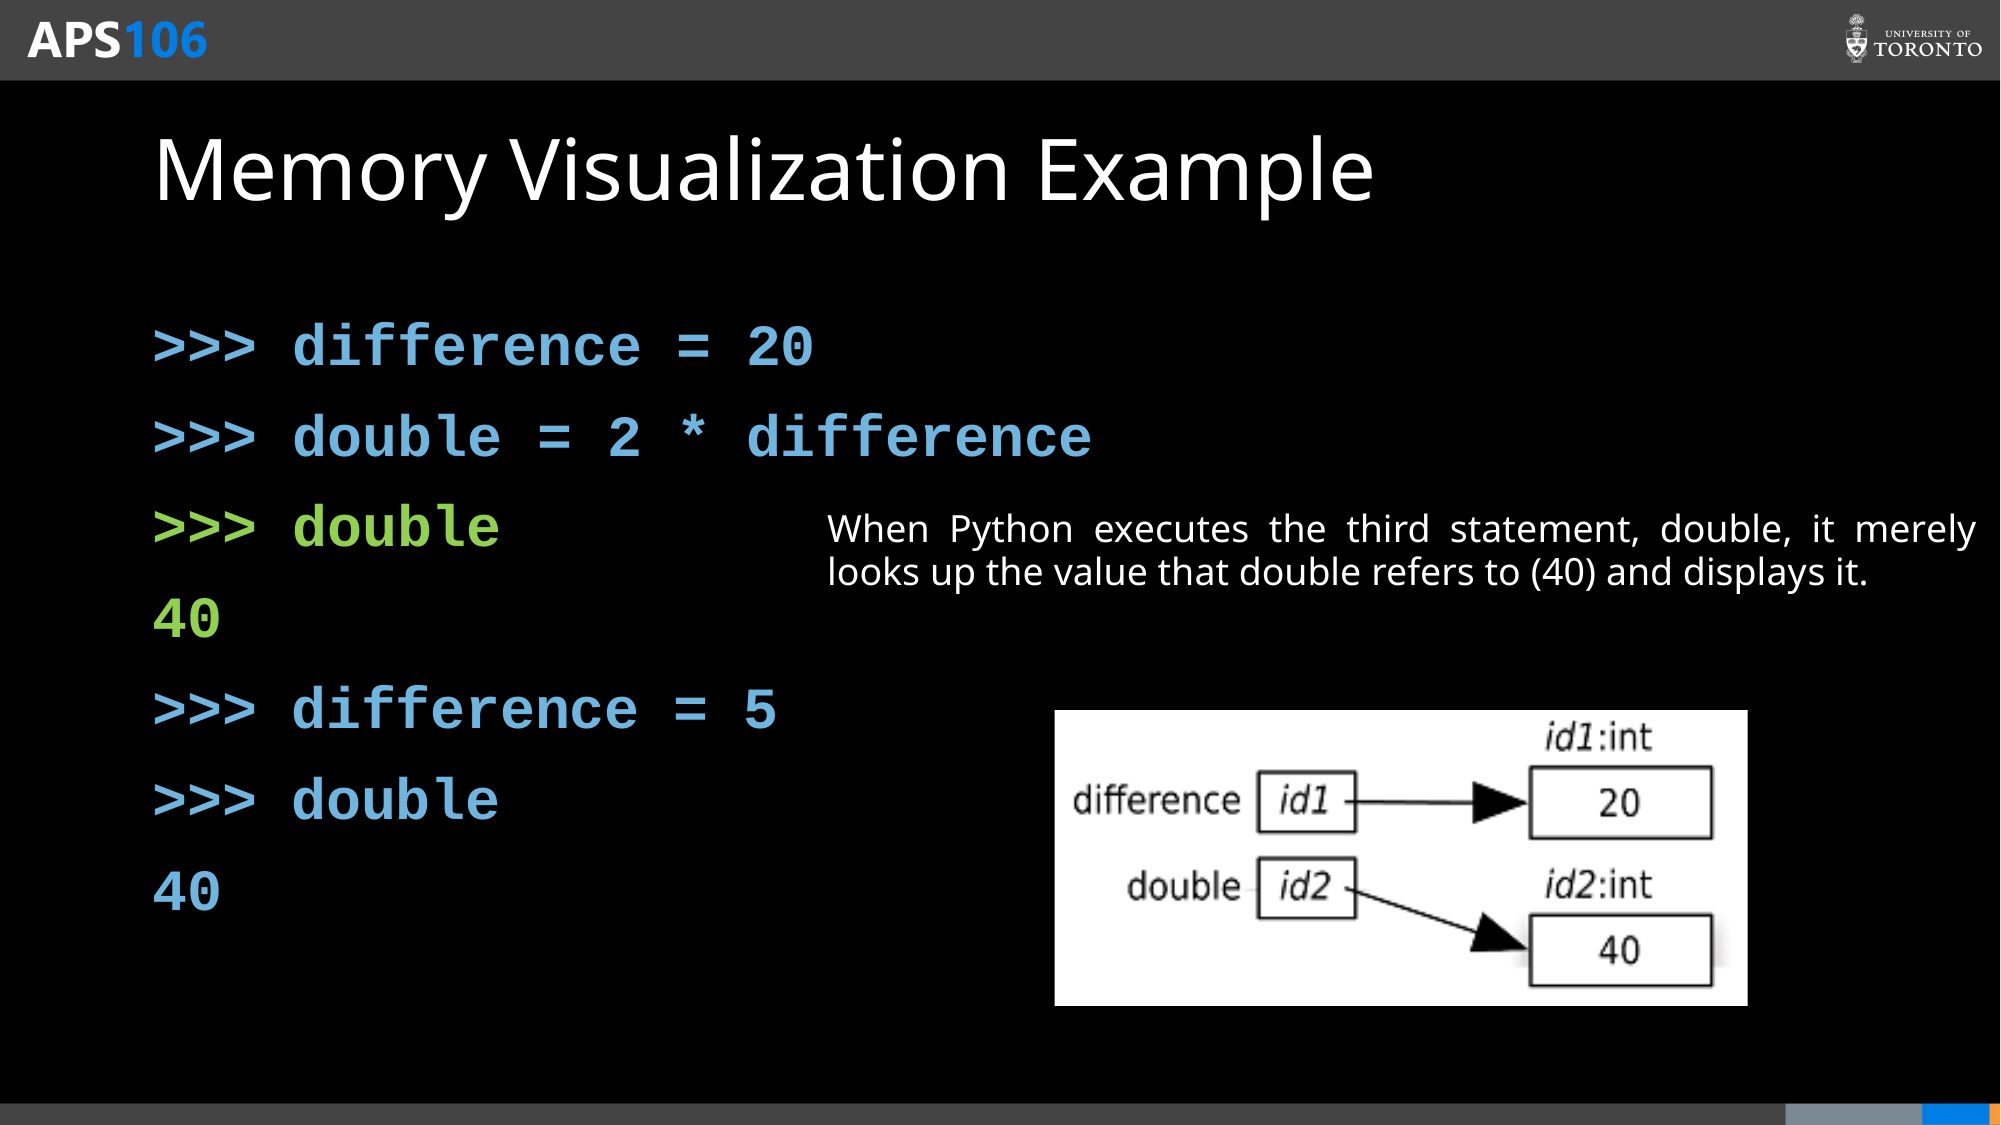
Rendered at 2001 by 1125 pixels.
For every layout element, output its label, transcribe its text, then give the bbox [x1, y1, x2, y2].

picture [0, 0, 2001, 1125]
title Memory Visualization Example [137, 119, 1863, 227]
text_box When Python executes the third statement, double, it merely looks up the value that double refers to (40) and displays it. [824, 507, 1978, 595]
list >>> difference = 20 >>> double = 2 * difference >>> double 40 >>> difference = 5 >>> double 40 [137, 299, 1863, 1093]
text_box [1054, 710, 1748, 1006]
